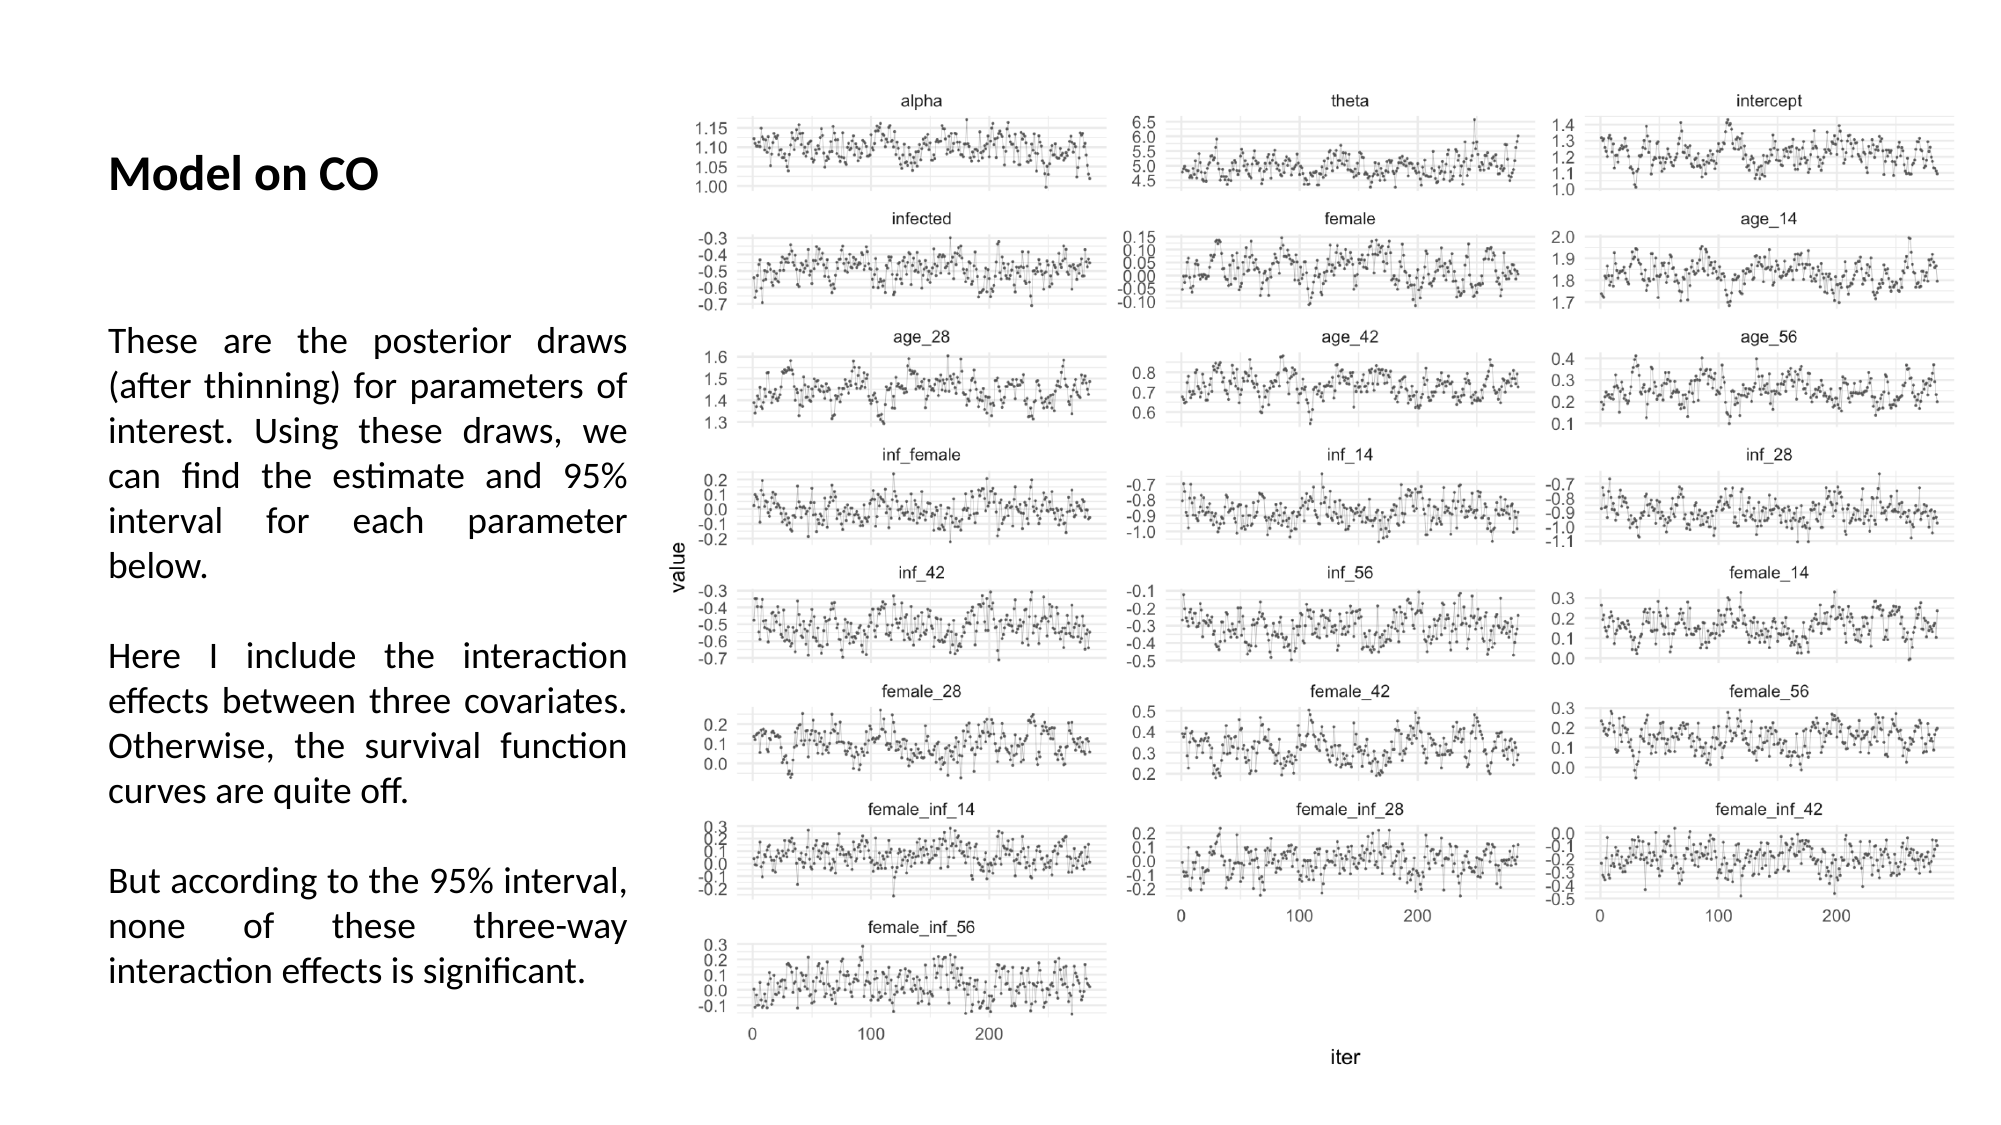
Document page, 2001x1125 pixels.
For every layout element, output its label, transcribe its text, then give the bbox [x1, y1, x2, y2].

picture [667, 81, 1957, 1074]
text_box These are the posterior draws (after thinning) for parameters of interest. Using these draws, we can find the estimate and 95% interval for each parameter below. Here I include the interaction effects between three covariates. Otherwise, the survival function curves are quite off. But according to the 95% interval, none of these three-way interaction effects is significant. [93, 309, 643, 999]
text_box Model on CO [93, 132, 435, 208]
